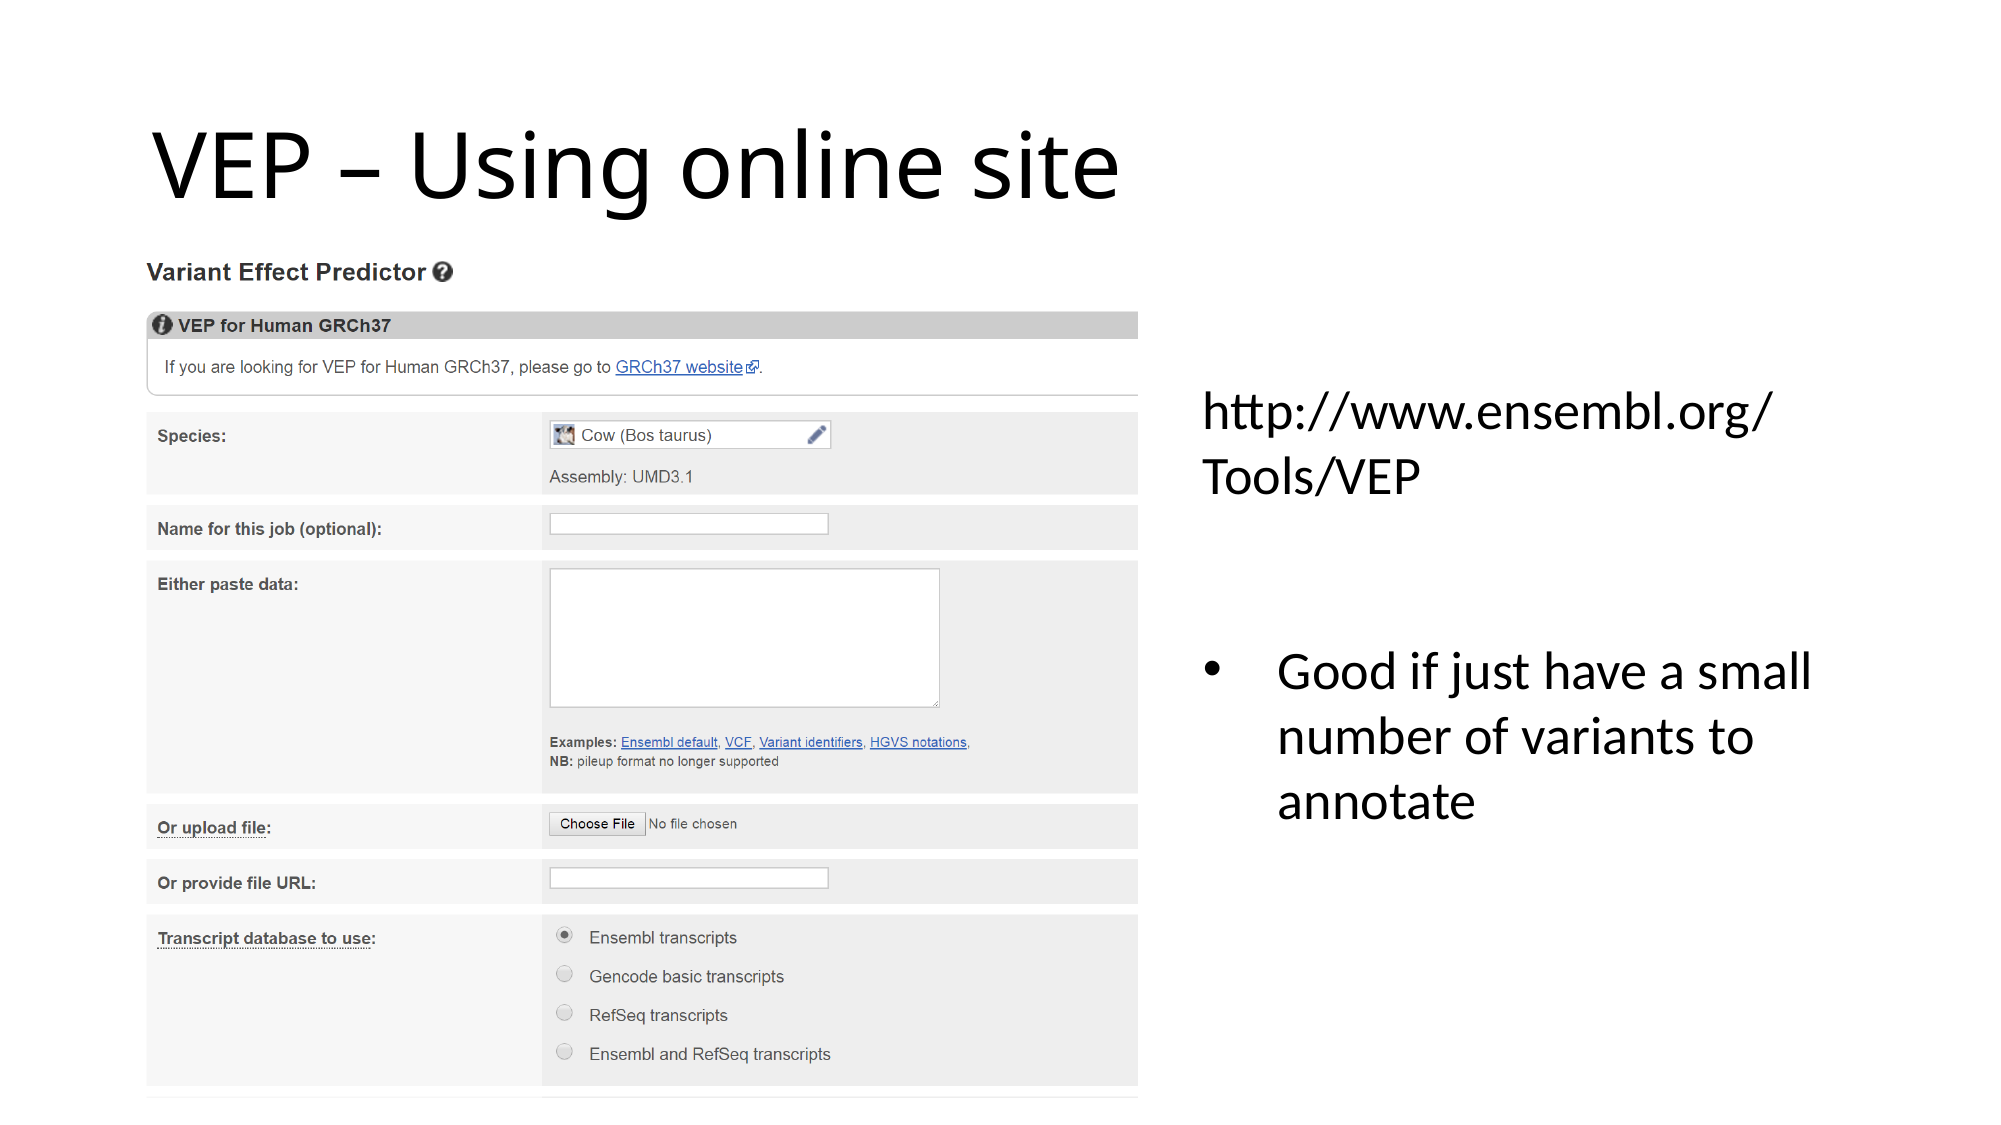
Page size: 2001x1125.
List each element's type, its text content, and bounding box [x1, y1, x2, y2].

text_box http://www.ensembl.org/Tools/VEP Good if just have a small number of variants to annotate [1188, 368, 1950, 838]
picture [137, 242, 1138, 1098]
title VEP – Using online site [137, 59, 1863, 278]
